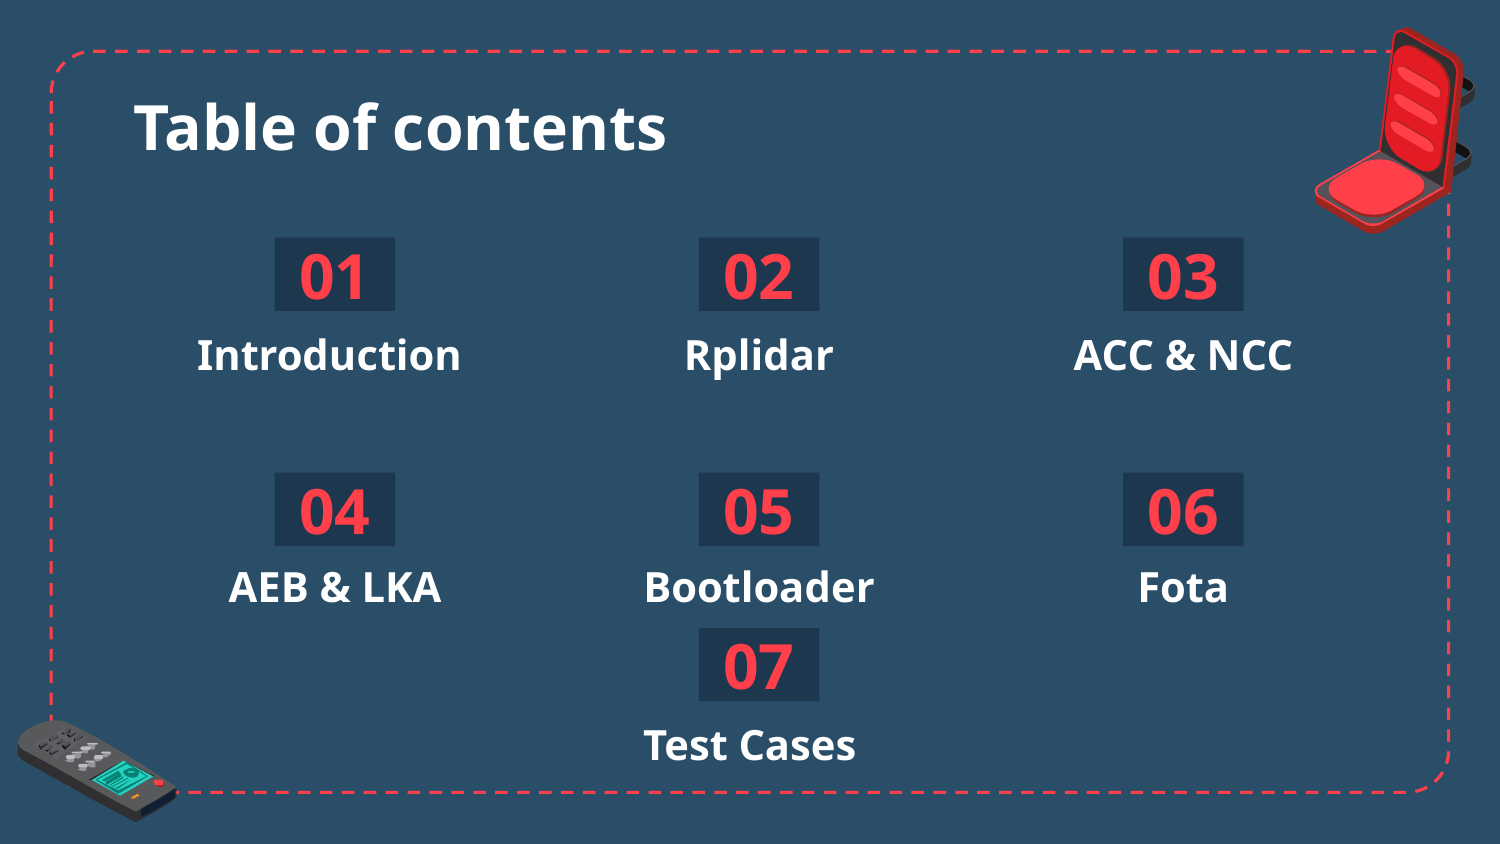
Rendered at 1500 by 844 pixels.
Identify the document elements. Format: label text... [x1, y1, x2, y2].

subtitle Test Cases [542, 700, 958, 785]
subtitle Introduction [127, 310, 543, 394]
title 06 [1123, 472, 1244, 542]
title 02 [698, 237, 820, 310]
subtitle ACC & NCC [975, 310, 1392, 394]
title 03 [1123, 237, 1244, 310]
title 01 [274, 237, 396, 310]
title 04 [274, 472, 396, 542]
title 07 [698, 627, 820, 700]
subtitle Bootloader [551, 542, 968, 626]
title Table of contents [118, 72, 1382, 167]
subtitle AEB & LKA [127, 542, 543, 626]
subtitle Fota [975, 542, 1392, 626]
title 05 [698, 472, 820, 542]
subtitle Rplidar [551, 310, 968, 394]
